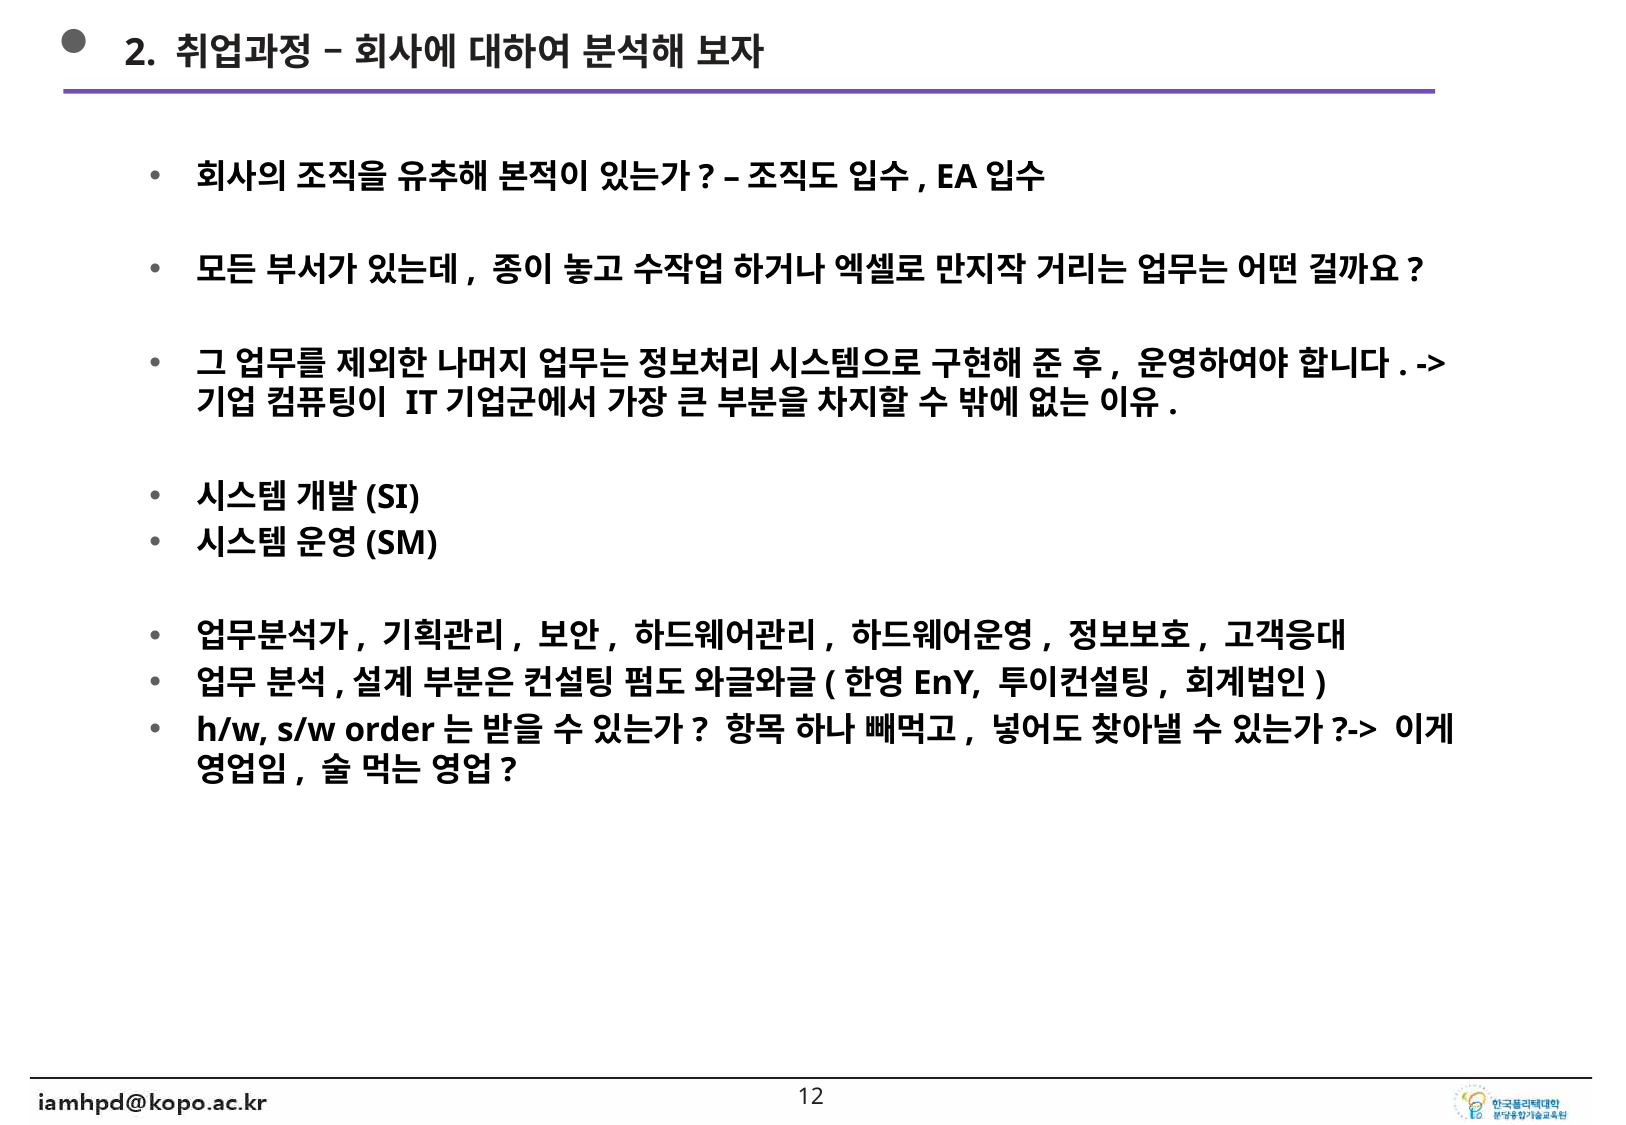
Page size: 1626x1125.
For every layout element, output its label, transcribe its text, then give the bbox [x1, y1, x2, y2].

text_box 회사의 조직을 유추해 본적이 있는가? –조직도 입수, EA입수 모든 부서가 있는데, 종이 놓고 수작업 하거나 엑셀로 만지작 거리는 업무는 어떤 걸까요? 그 업무를 제외한 나머지 업무는 정보처리 시스템으로 구현해 준 후, 운영하여야 합니다. -> 기업 컴퓨팅이 IT기업군에서 가장 큰 부분을 차지할 수 밖에 없는 이유. 시스템 개발(SI) 시스템 운영(SM) 업무분석가, 기획관리, 보안, 하드웨어관리, 하드웨어운영, 정보보호, 고객응대 업무 분석,설계 부분은 컨설팅 펌도 와글와글(한영EnY, 투이컨설팅, 회계법인) h/w, s/w order는 받을 수 있는가? 항목 하나 빼먹고, 넣어도 찾아낼 수 있는가?-> 이게 영업임, 술 먹는 영업? [134, 147, 1508, 795]
text_box 2. 취업과정 – 회사에 대하여 분석해 보자 [109, 20, 1445, 93]
picture [29, 1073, 1593, 1125]
text_box [44, 0, 1604, 114]
text_box 11 [765, 1072, 857, 1123]
